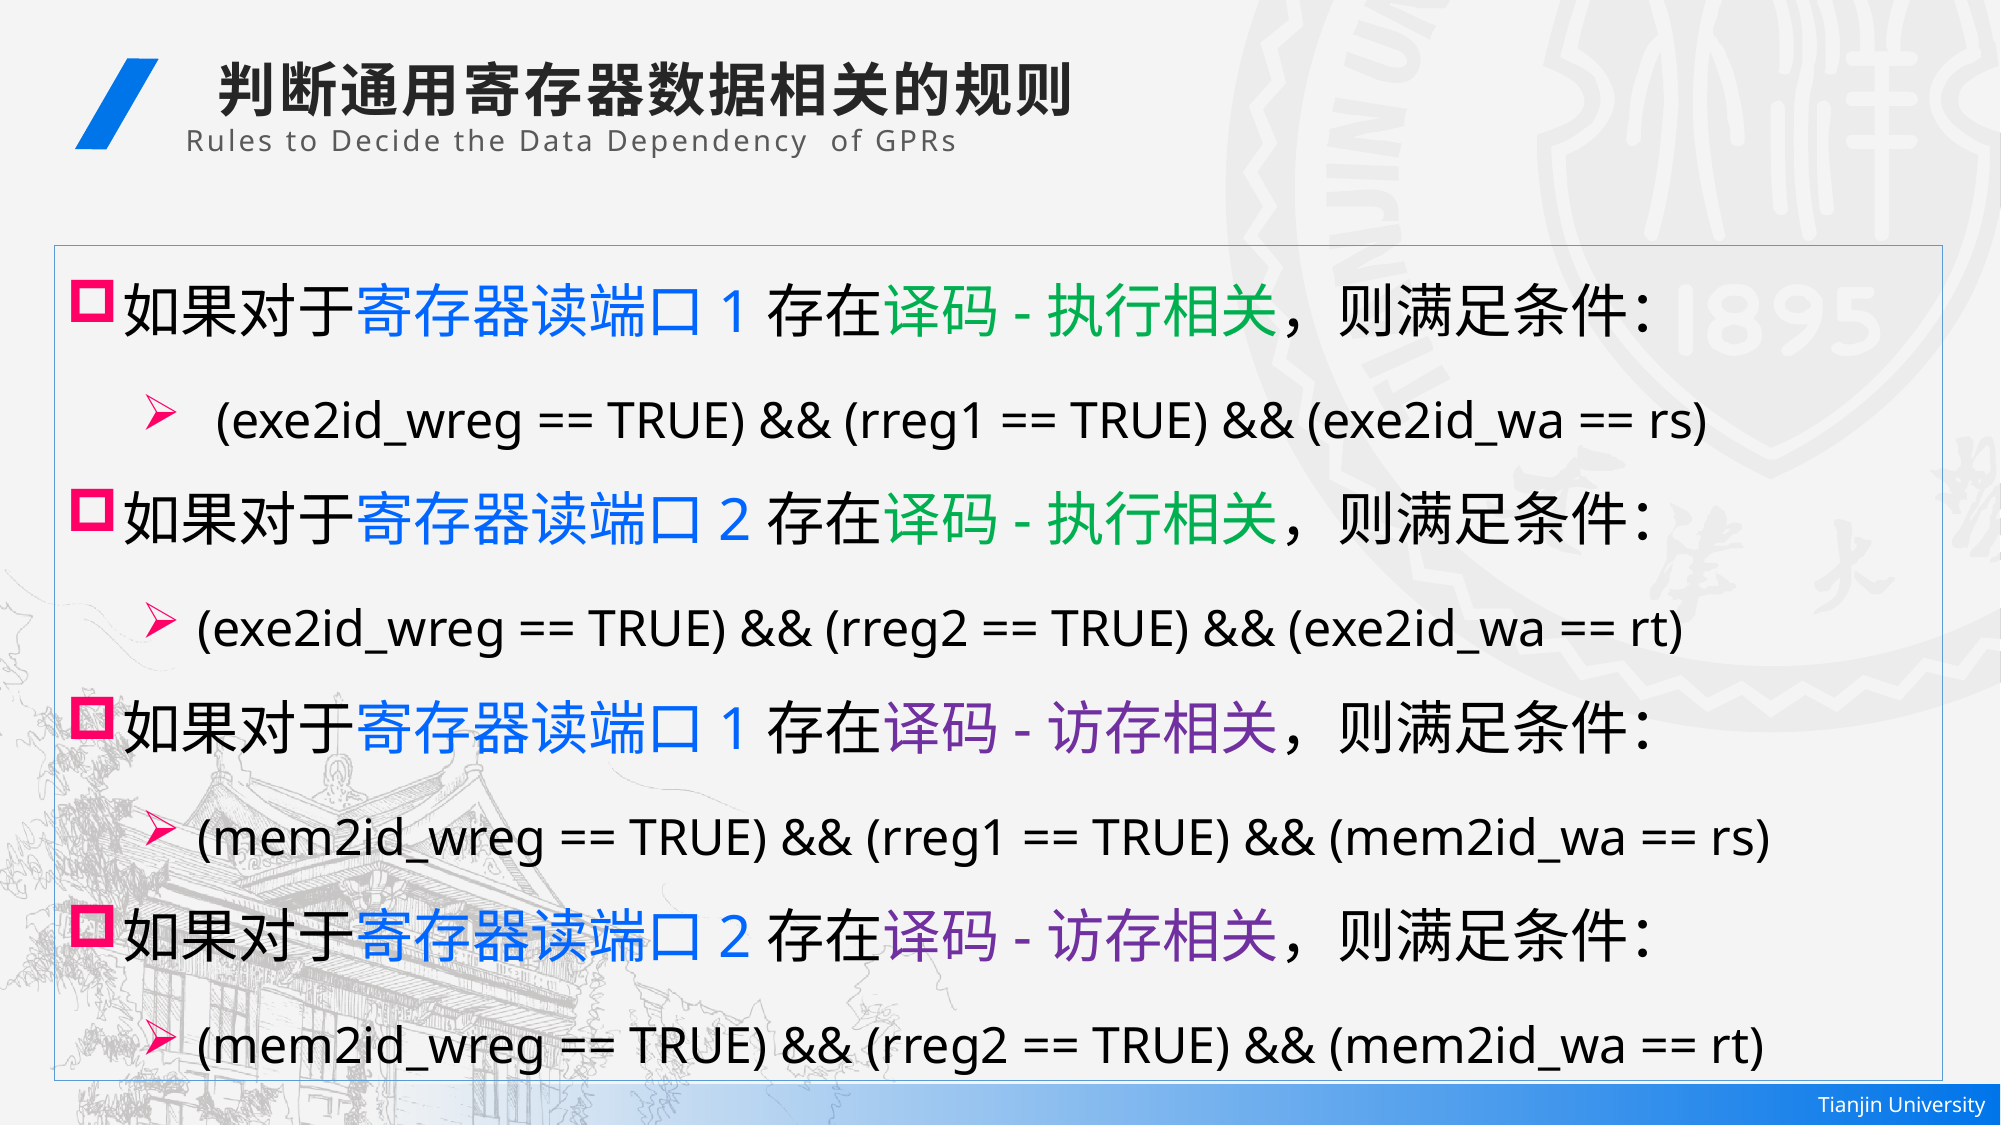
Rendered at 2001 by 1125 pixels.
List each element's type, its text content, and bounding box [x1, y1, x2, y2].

text_box 如果对于寄存器读端口1存在译码-执行相关，则满足条件： (exe2id_wreg == TRUE) && (rreg1 == TRUE) && (exe2id_wa == rs) 如果对于寄存器读端口2存在译码-执行相关，则满足条件： (exe2id_wreg == TRUE) && (rreg2 == TRUE) && (exe2id_wa == rt) 如果对于寄存器读端口1存在译码-访存相关，则满足条件： (mem2id_wreg == TRUE) && (rreg1 == TRUE) && (mem2id_wa == rs) 如果对于寄存器读端口2存在译码-访存相关，则满足条件： (mem2id_wreg == TRUE) && (rreg2 == TRUE) && (mem2id_wa == rt) [54, 245, 1943, 1081]
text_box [98, 45, 1096, 166]
text_box [74, 109, 98, 150]
